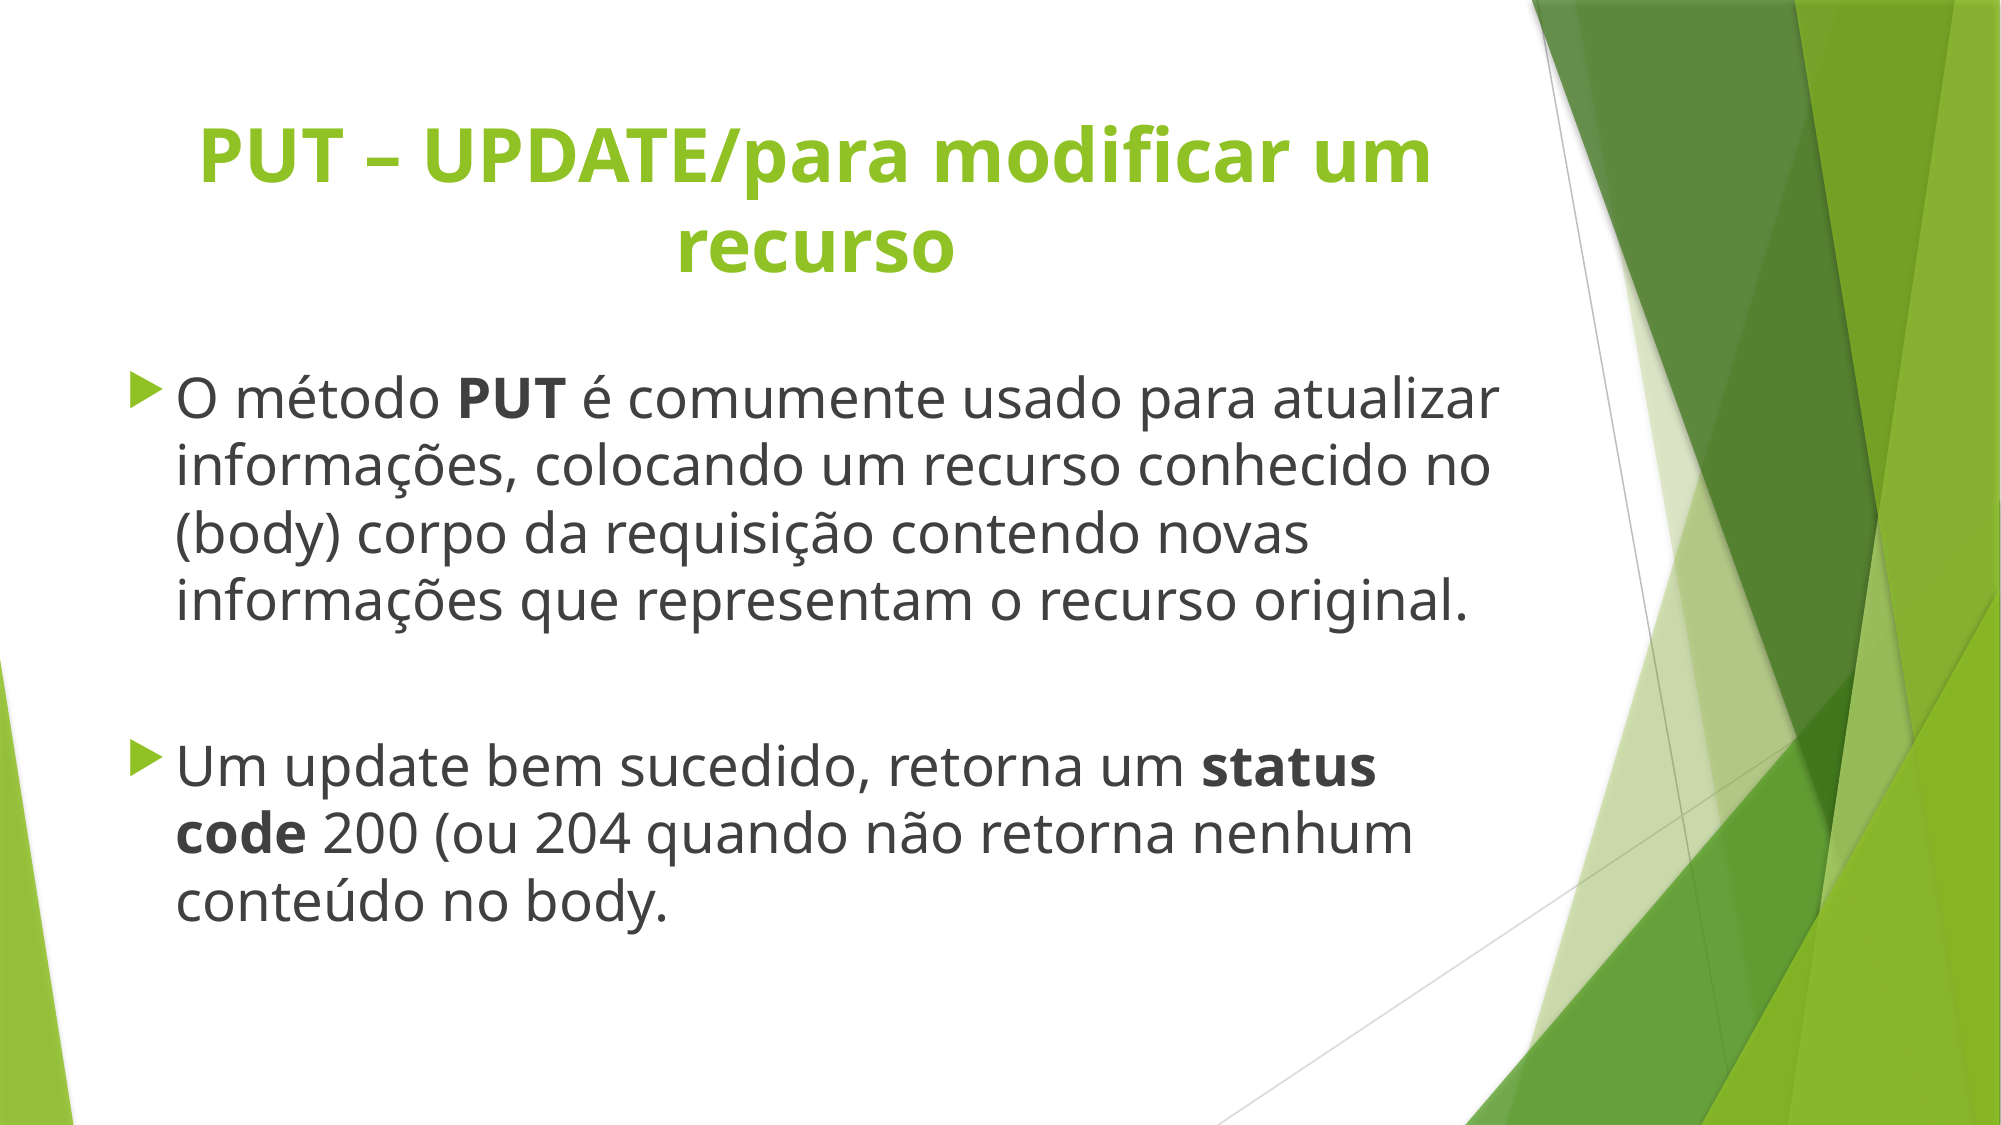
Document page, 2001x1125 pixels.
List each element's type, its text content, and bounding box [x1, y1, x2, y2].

list O método PUT é comumente usado para atualizar informações, colocando um recurso conhecido no (body) corpo da requisição contendo novas informações que representam o recurso original. Um update bem sucedido, retorna um status code 200 (ou 204 quando não retorna nenhum conteúdo no body. [111, 354, 1522, 992]
title PUT – UPDATE/para modificar um recurso [111, 99, 1522, 317]
